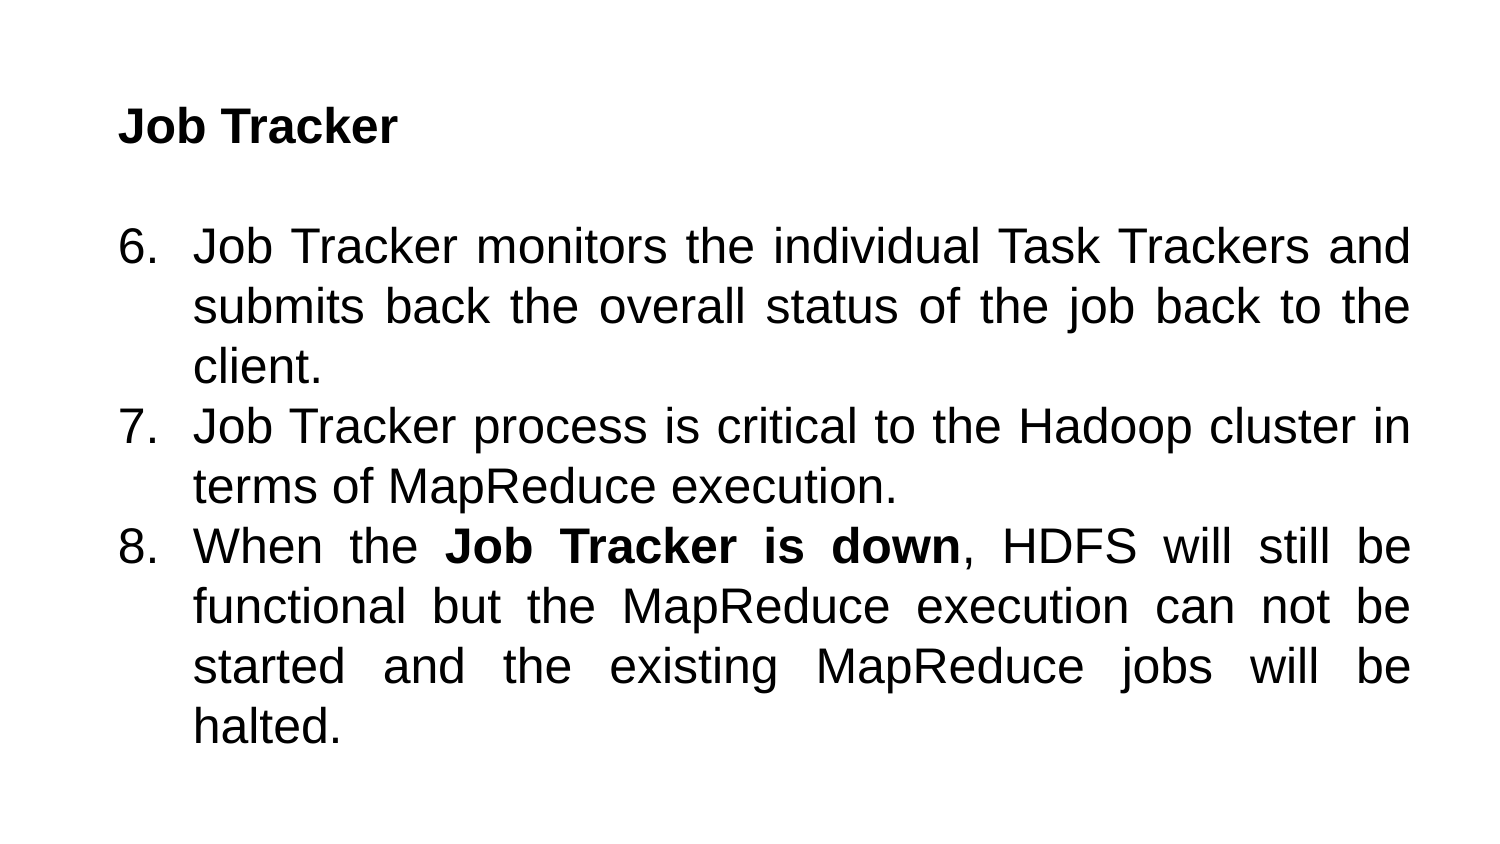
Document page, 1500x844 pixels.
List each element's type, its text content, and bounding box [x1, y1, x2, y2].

text_box Job Tracker Job Tracker monitors the individual Task Trackers and submits back the overall status of the job back to the client. Job Tracker process is critical to the Hadoop cluster in terms of MapReduce execution. When the Job Tracker is down, HDFS will still be functional but the MapReduce execution can not be started and the existing MapReduce jobs will be halted. [103, 86, 1427, 762]
